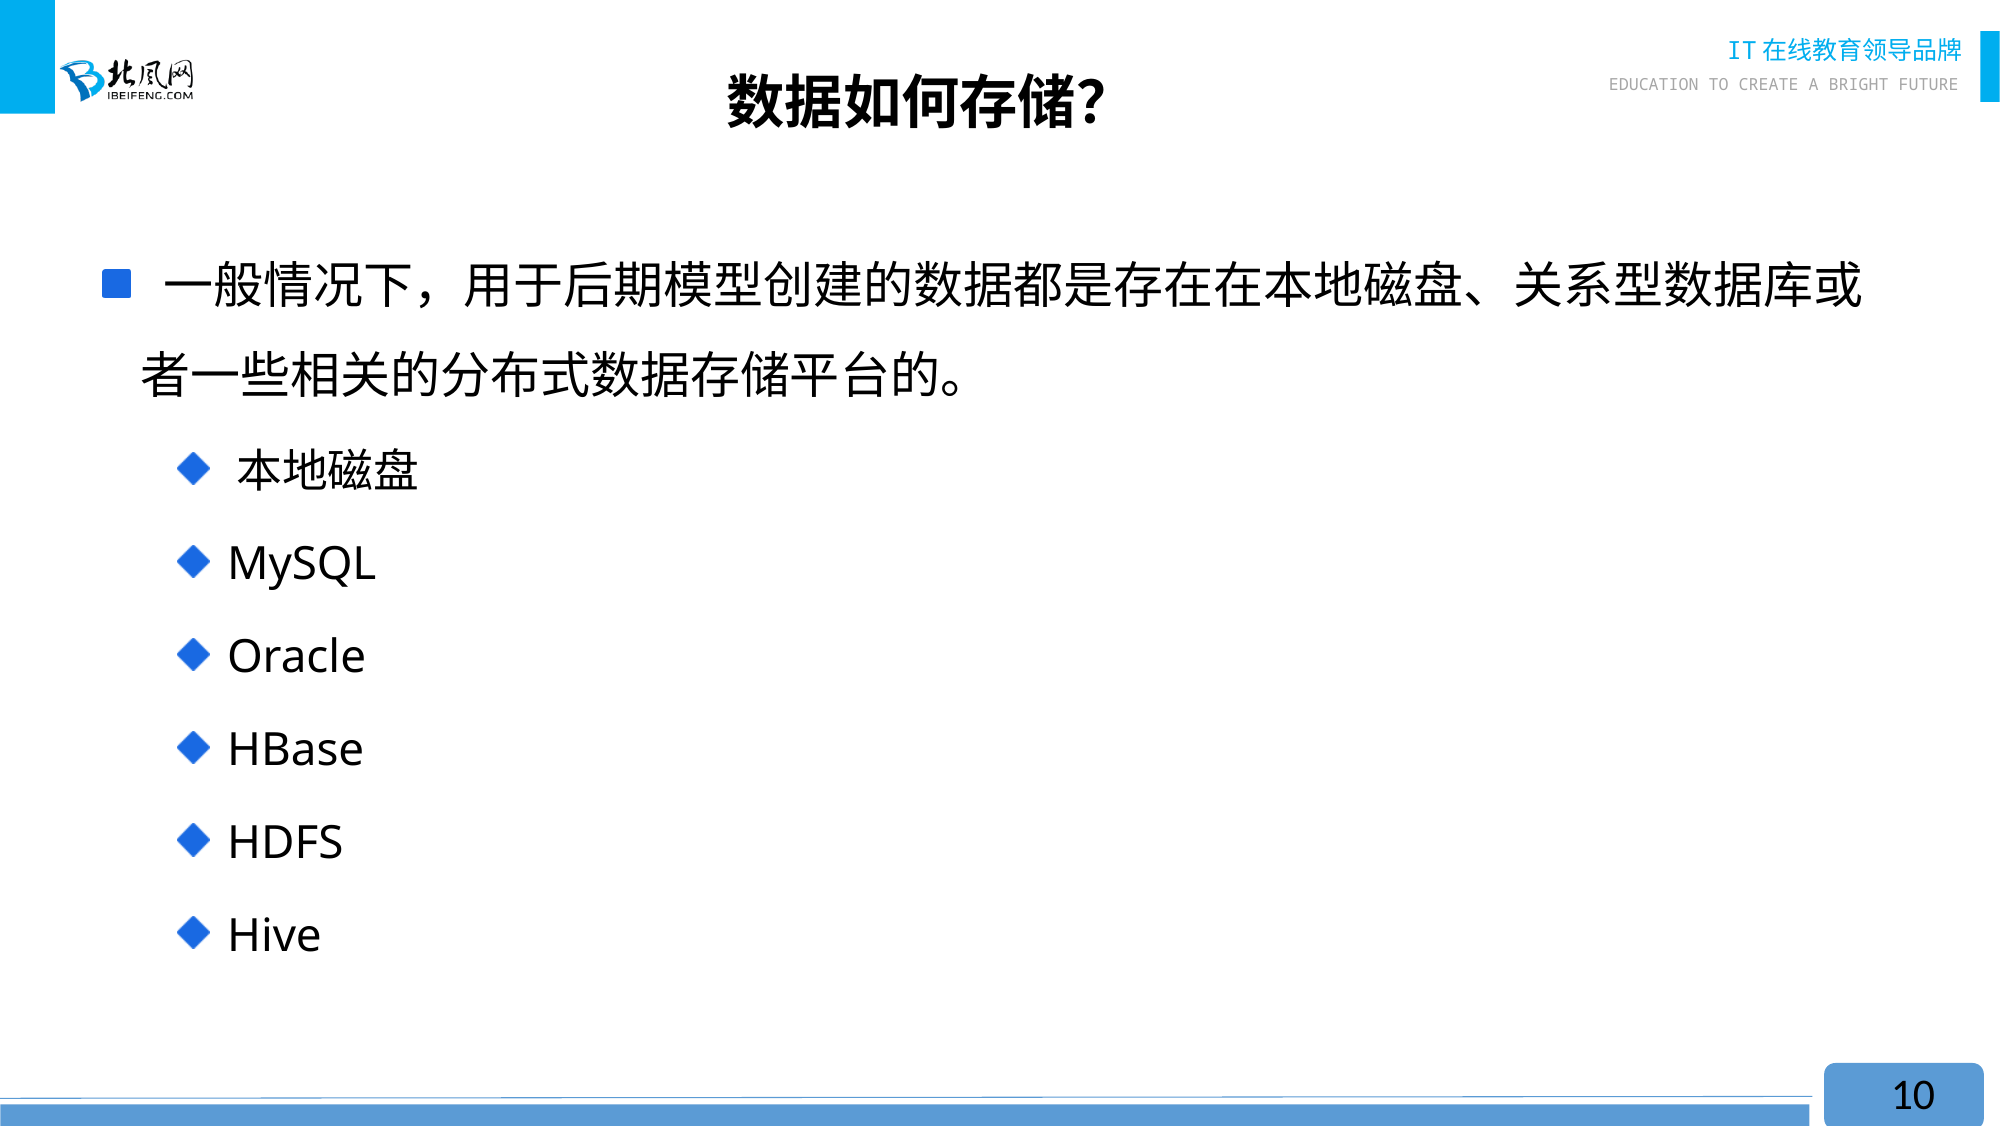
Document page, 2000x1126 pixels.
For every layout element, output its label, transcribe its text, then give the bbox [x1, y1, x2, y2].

picture [56, 54, 198, 103]
picture [177, 545, 210, 578]
picture [177, 638, 210, 671]
picture [102, 269, 131, 298]
picture [177, 731, 210, 764]
list 一般情况下，用于后期模型创建的数据都是存在在本地磁盘、关系型数据库或者一些相关的分布式数据存储平台的。 本地磁盘 MySQL Oracle HBase HDFS Hive [87, 216, 1922, 1028]
title 数据如何存储？ [255, 42, 1606, 167]
picture [177, 916, 210, 949]
picture [177, 452, 210, 485]
picture [177, 823, 210, 857]
